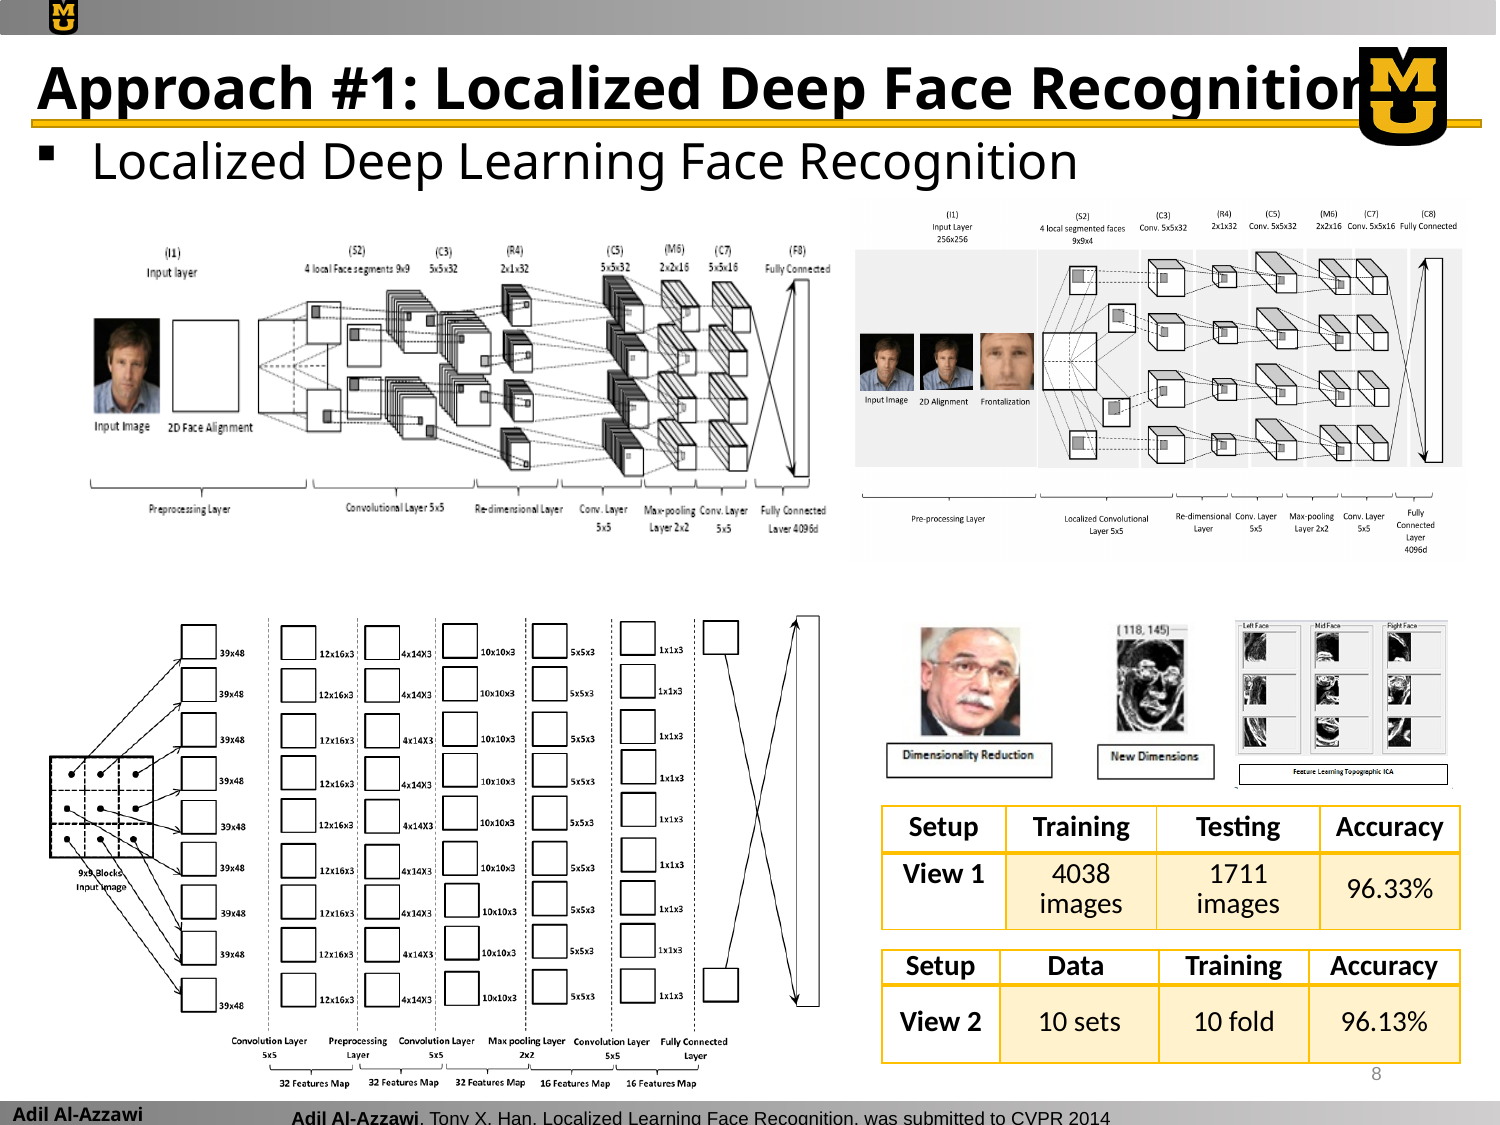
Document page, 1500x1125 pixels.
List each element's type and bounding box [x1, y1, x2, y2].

text_box [0, 0, 1500, 1125]
picture [79, 236, 841, 560]
picture [1359, 47, 1447, 146]
picture [49, 612, 823, 1110]
picture [1234, 609, 1460, 789]
picture [881, 603, 1221, 782]
picture [850, 198, 1468, 561]
